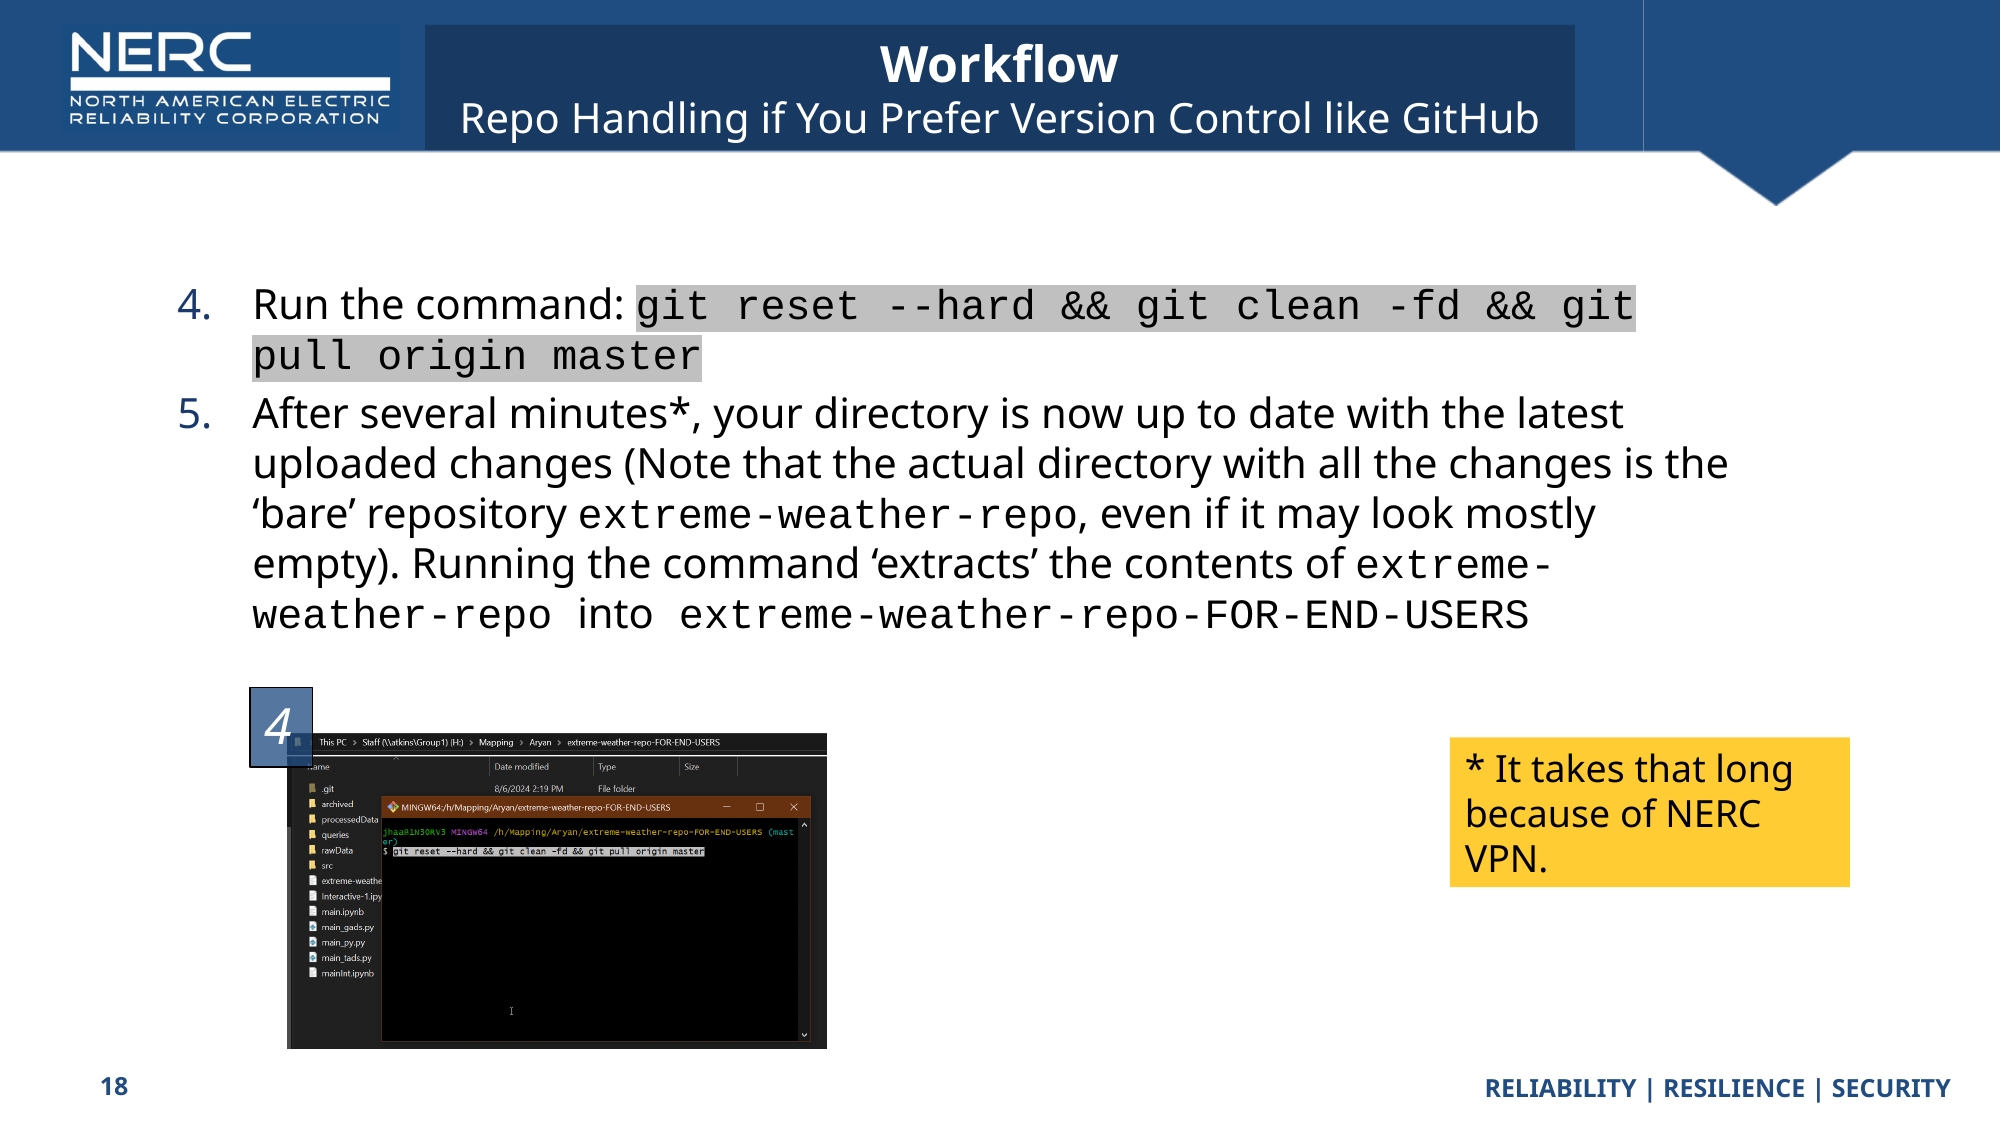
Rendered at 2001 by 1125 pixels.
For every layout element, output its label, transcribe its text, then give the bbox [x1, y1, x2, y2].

text_box Run the command: git reset --hard && git clean -fd && git pull origin master After several minutes*, your directory is now up to date with the latest uploaded changes (Note that the actual directory with all the changes is the ‘bare’ repository extreme-weather-repo, even if it may look mostly empty). Running the command ‘extracts’ the contents of extreme-weather-repo into extreme-weather-repo-FOR-END-USERS [162, 212, 1750, 644]
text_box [249, 687, 827, 1049]
text_box Workflow Repo Handling if You Prefer Version Control like GitHub [425, 24, 1575, 150]
picture [0, 0, 2000, 206]
text_box * It takes that long because of NERC VPN. [1449, 737, 1850, 888]
